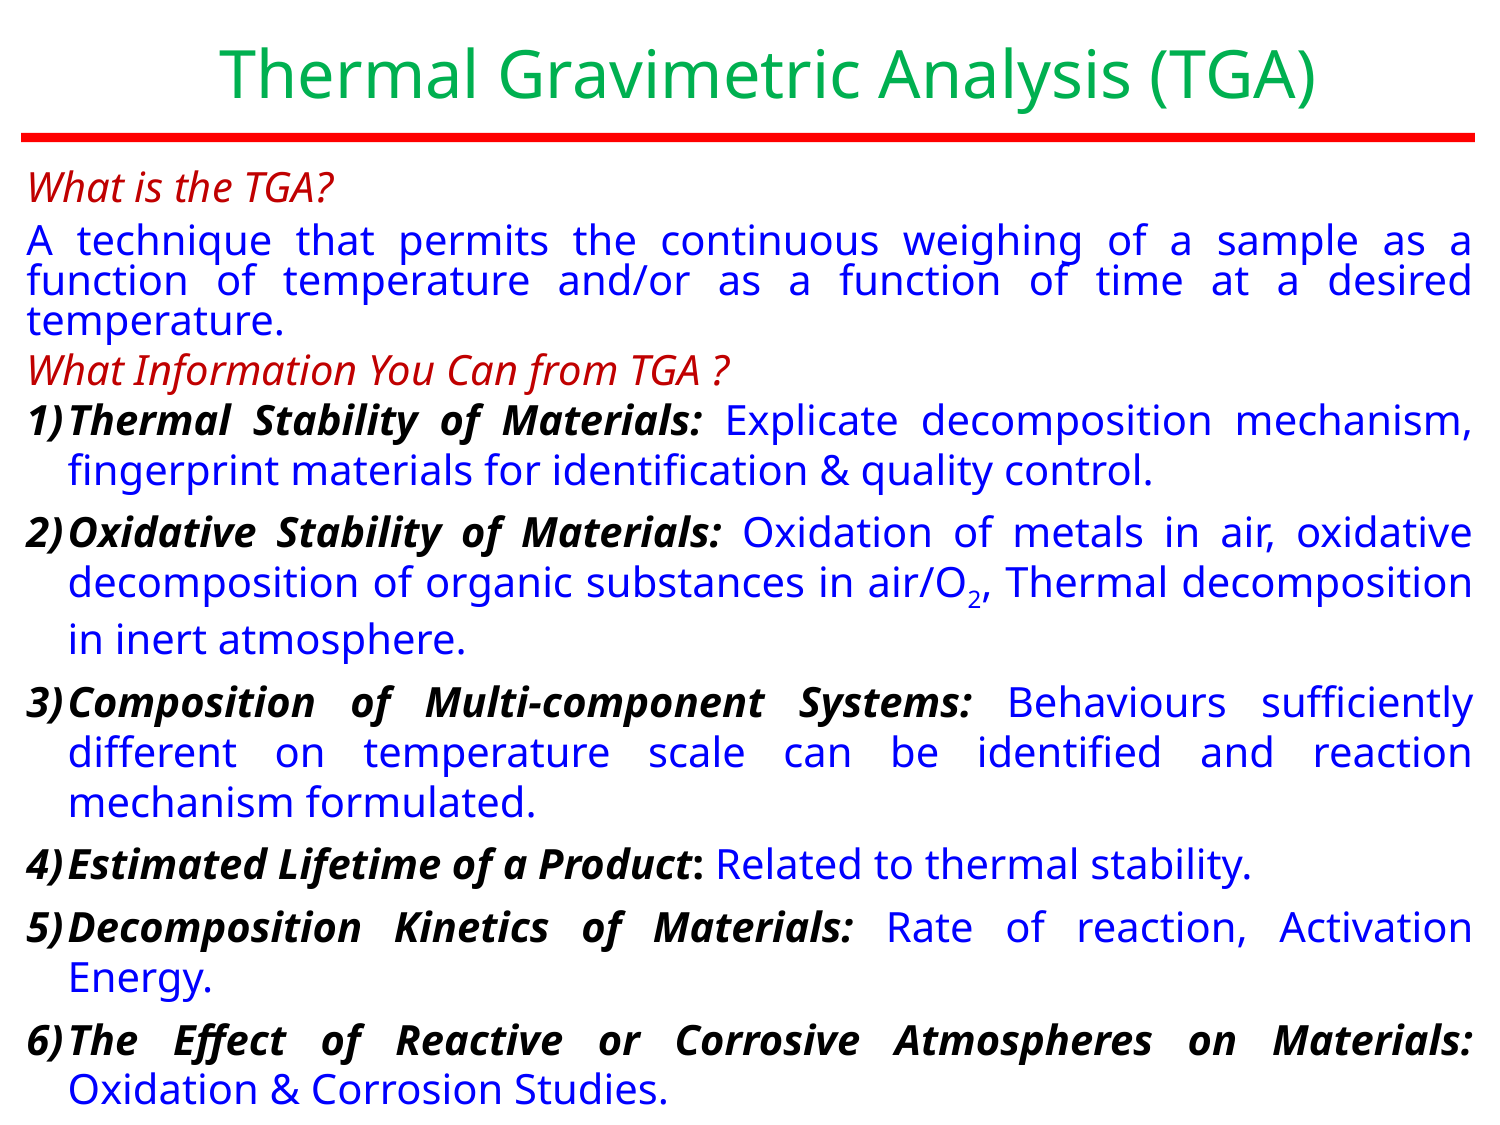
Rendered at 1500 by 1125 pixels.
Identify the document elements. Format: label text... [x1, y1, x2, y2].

text_box Thermal Gravimetric Analysis (TGA) [75, 24, 1463, 120]
text_box What is the TGA? A technique that permits the continuous weighing of a sample as a function of temperature and/or as a function of time at a desired temperature. What Information You Can from TGA ? Thermal Stability of Materials: Explicate decomposition mechanism, fingerprint materials for identification & quality control. Oxidative Stability of Materials: Oxidation of metals in air, oxidative decomposition of organic substances in air/O2, Thermal decomposition in inert atmosphere. Composition of Multi-component Systems: Behaviours sufficiently different on temperature scale can be identified and reaction mechanism formulated. Estimated Lifetime of a Product: Related to thermal stability. Decomposition Kinetics of Materials: Rate of reaction, Activation Energy. The Effect of Reactive or Corrosive Atmospheres on Materials: Oxidation & Corrosion Studies. Moisture and Volatiles Content of Materials: Loss of moisture, drying, desorption. [11, 153, 1489, 1125]
